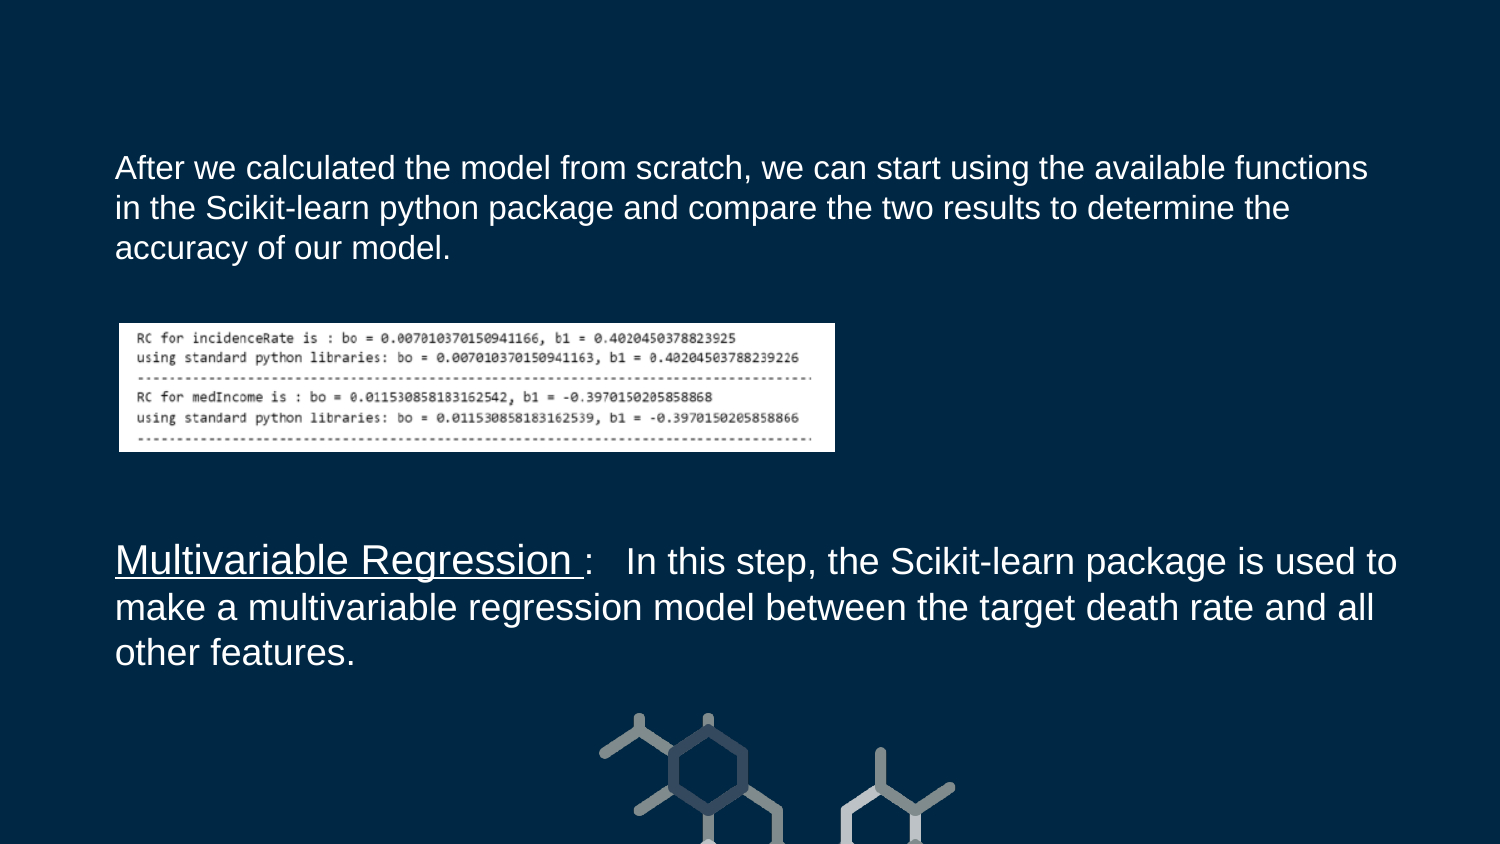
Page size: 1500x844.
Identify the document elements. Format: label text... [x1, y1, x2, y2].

picture [592, 701, 961, 844]
text_box Multivariable Regression : In this step, the Scikit-learn package is used to make a multivariable regression model between the target death rate and all other features. [81, 525, 1419, 681]
text_box After we calculated the model from scratch, we can start using the available functions in the Scikit-learn python package and compare the two results to determine the accuracy of our model. [81, 139, 1399, 274]
picture [119, 323, 836, 452]
